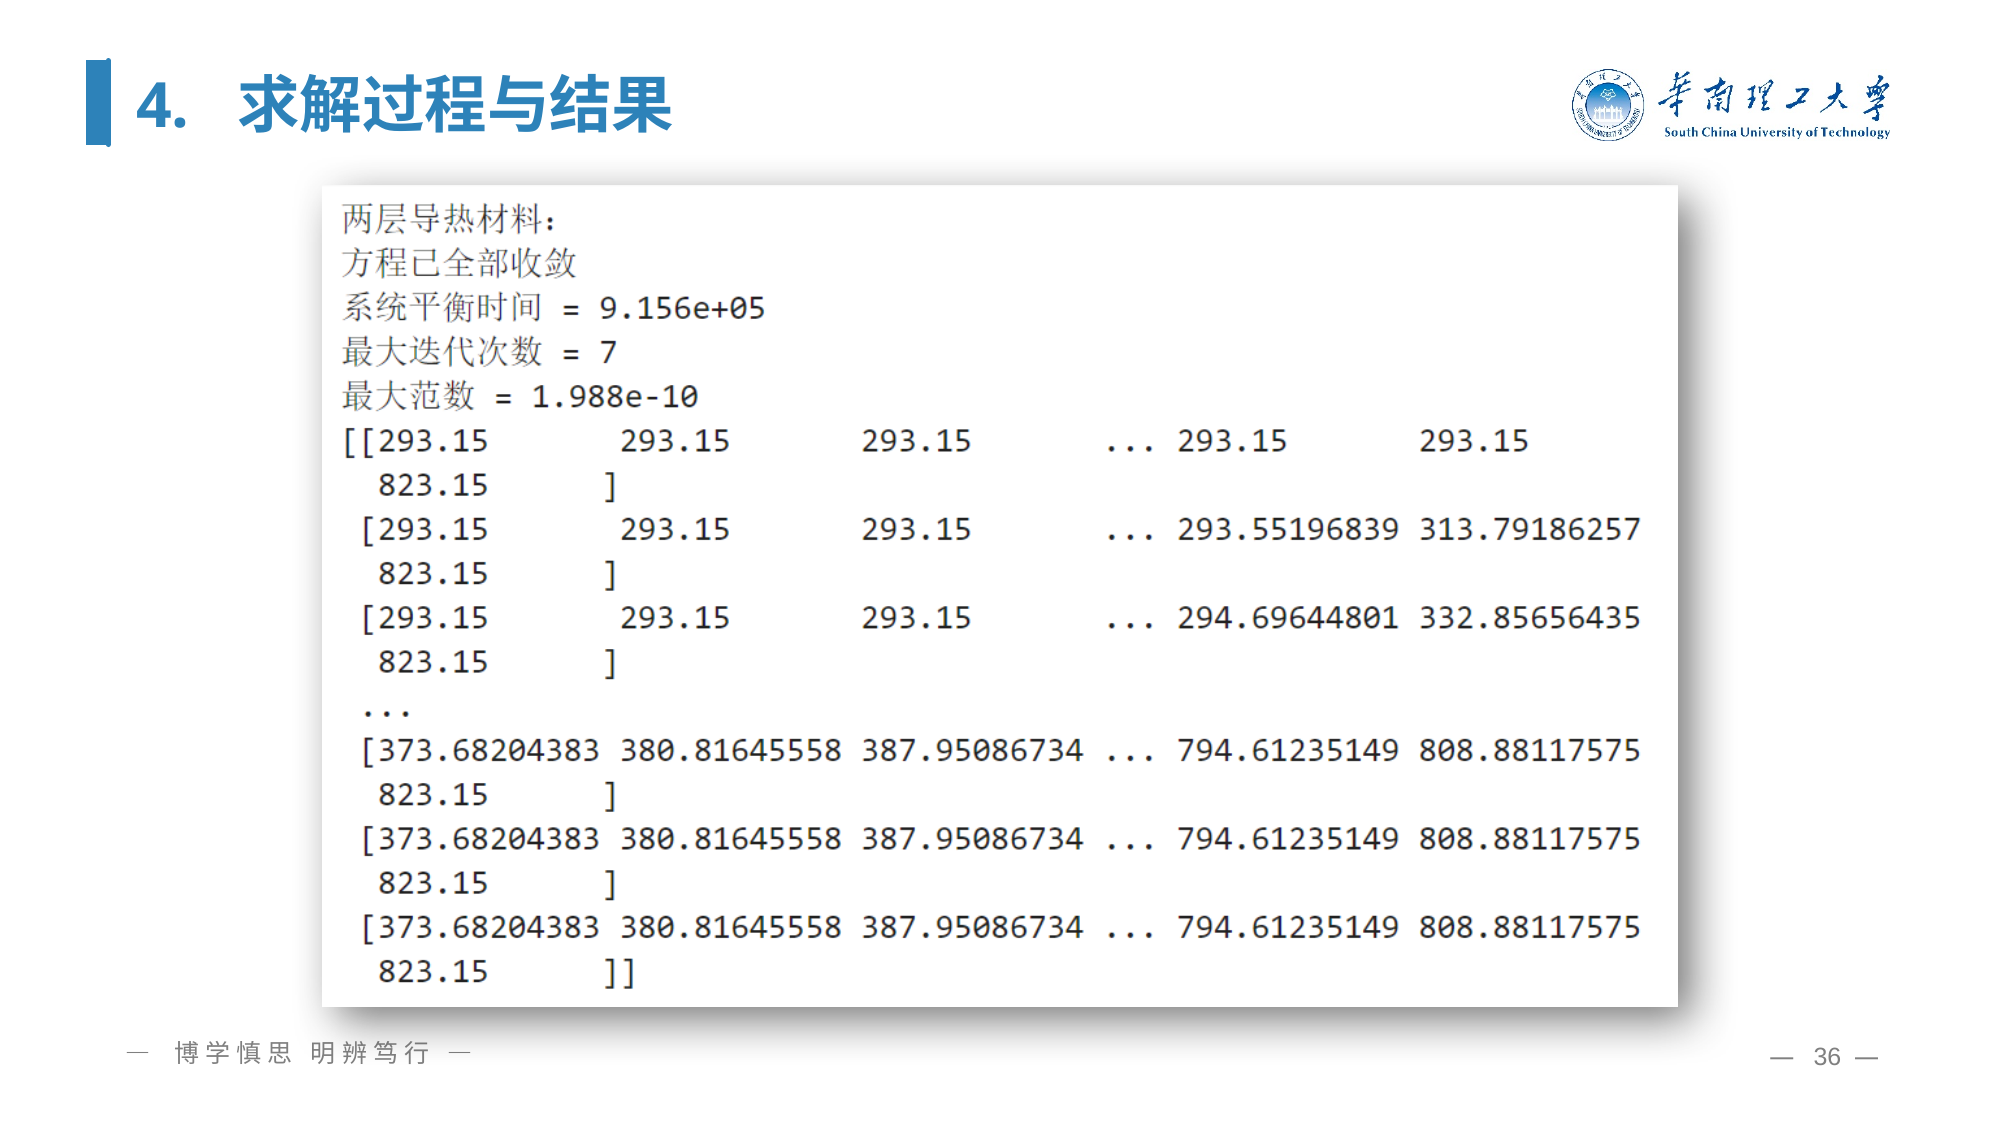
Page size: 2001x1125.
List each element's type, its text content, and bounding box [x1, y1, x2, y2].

title 4. 求解过程与结果 [136, 60, 1544, 145]
footer — 博学慎思 明辨笃行 — [110, 1022, 786, 1083]
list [322, 185, 1678, 1007]
picture [1572, 69, 1890, 141]
slide_number — 36 — [1731, 1027, 1918, 1083]
